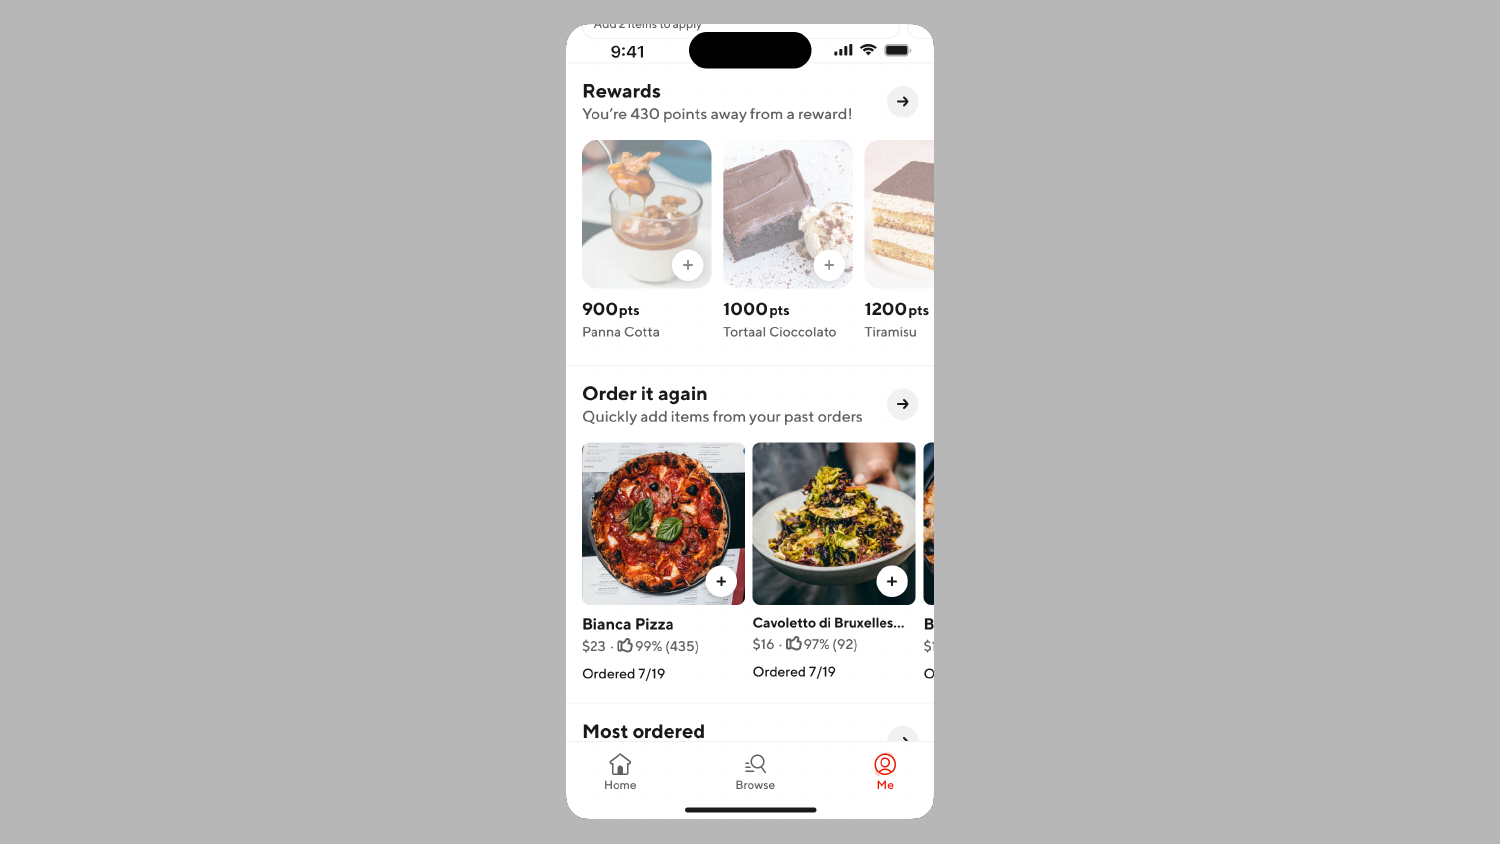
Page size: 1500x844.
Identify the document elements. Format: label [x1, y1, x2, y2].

picture [566, 24, 934, 819]
